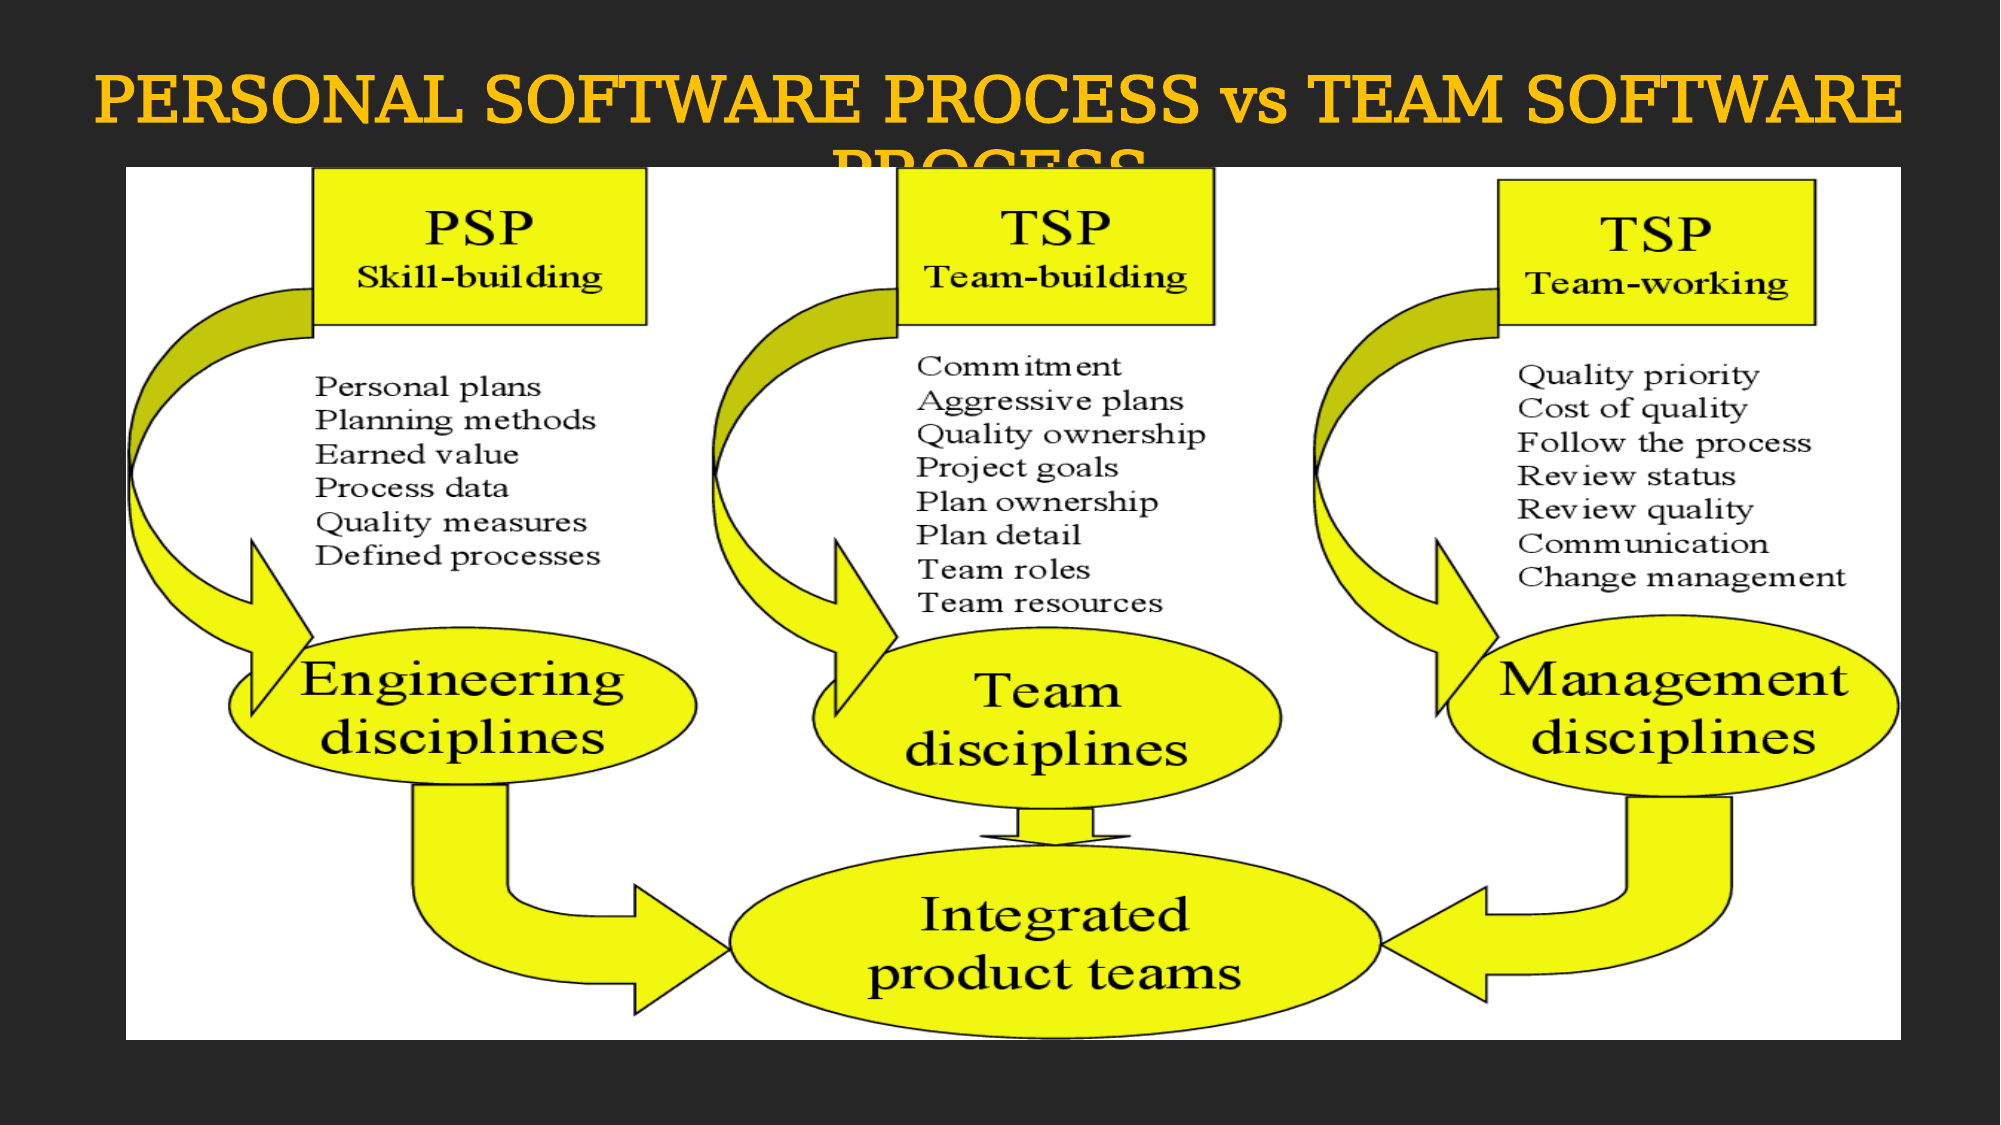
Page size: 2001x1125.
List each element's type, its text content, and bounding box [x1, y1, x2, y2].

picture [126, 167, 1902, 1040]
text_box PERSONAL SOFTWARE PROCESS vs TEAM SOFTWARE PROCESS [70, 44, 1930, 224]
